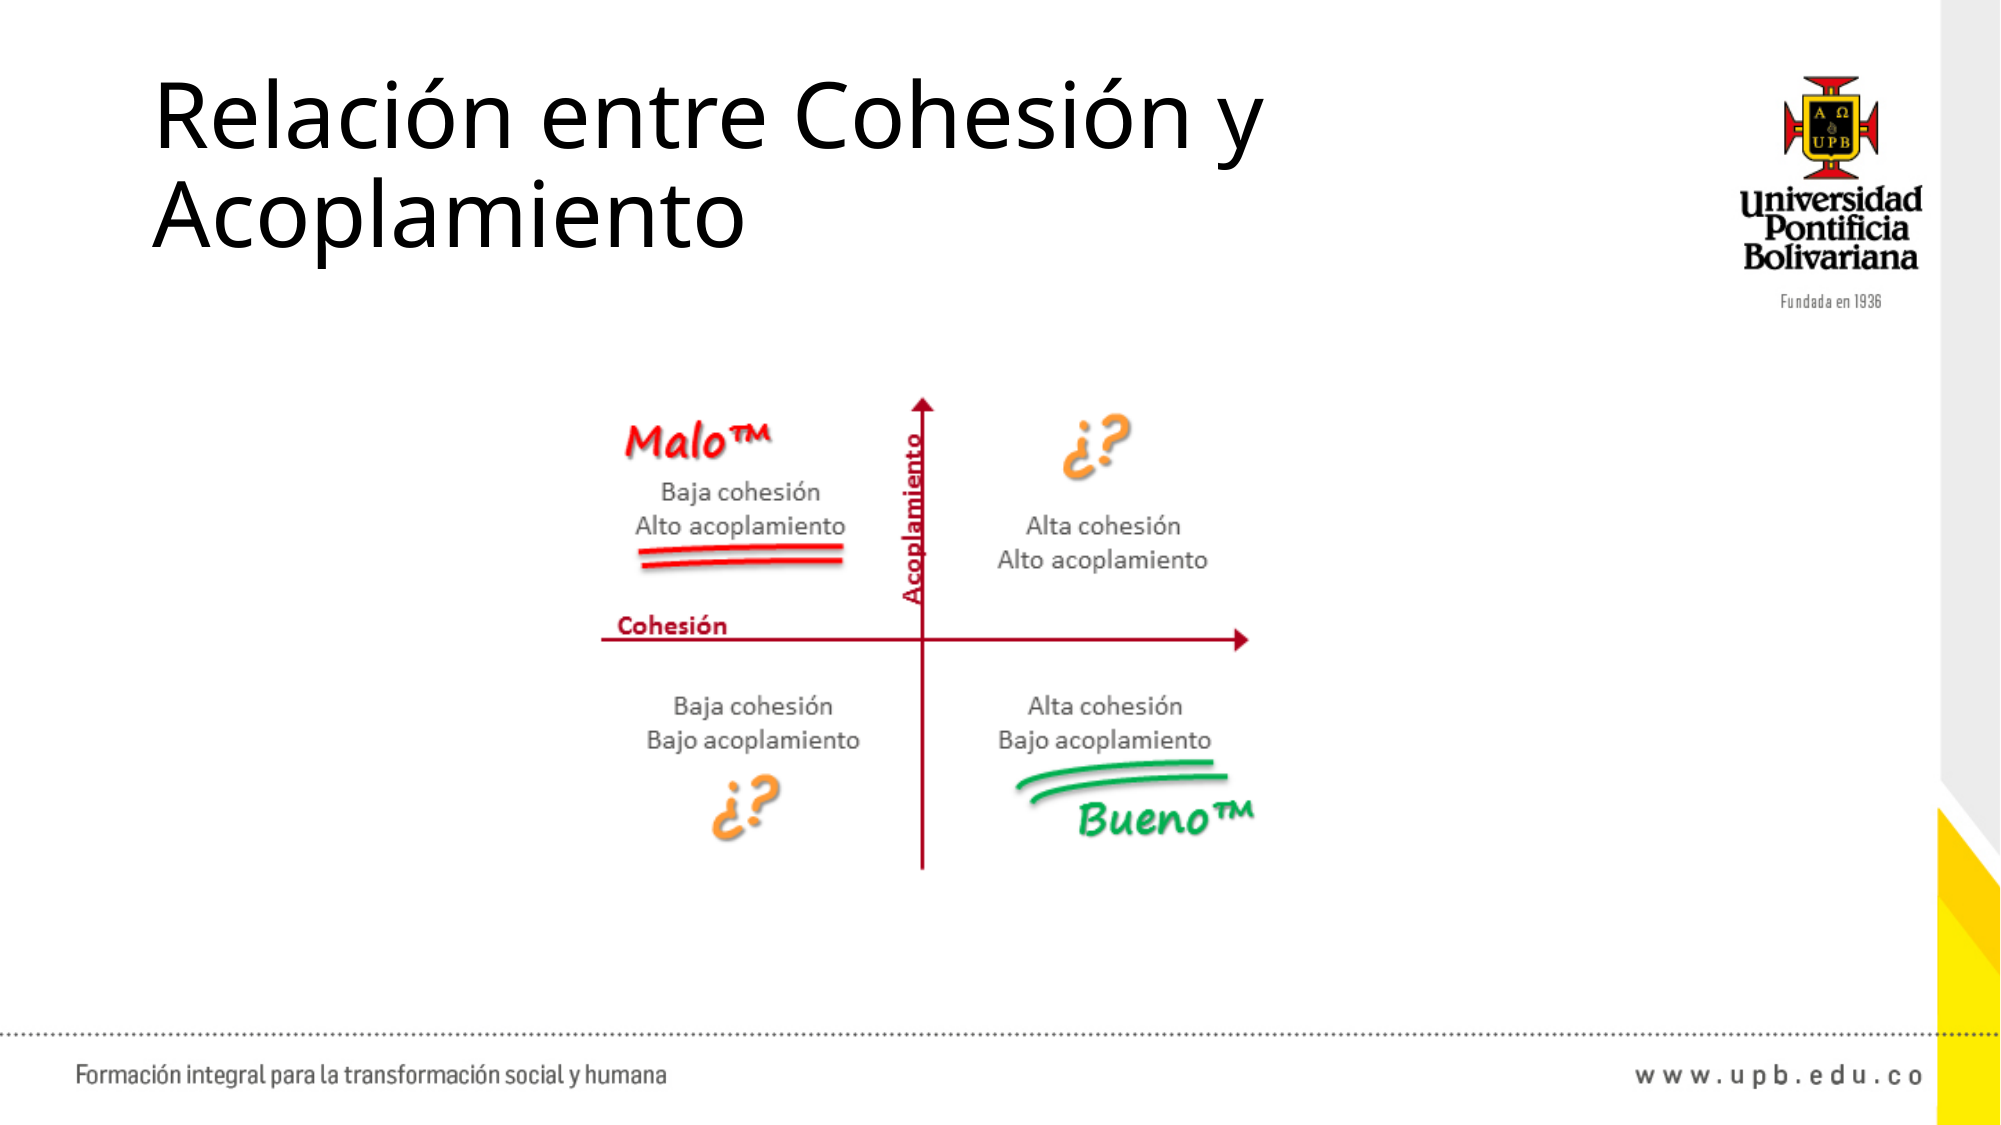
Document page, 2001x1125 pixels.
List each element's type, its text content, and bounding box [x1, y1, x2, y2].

title Relación entre Cohesión y Acoplamiento [137, 59, 1863, 278]
picture [0, 0, 2001, 1125]
